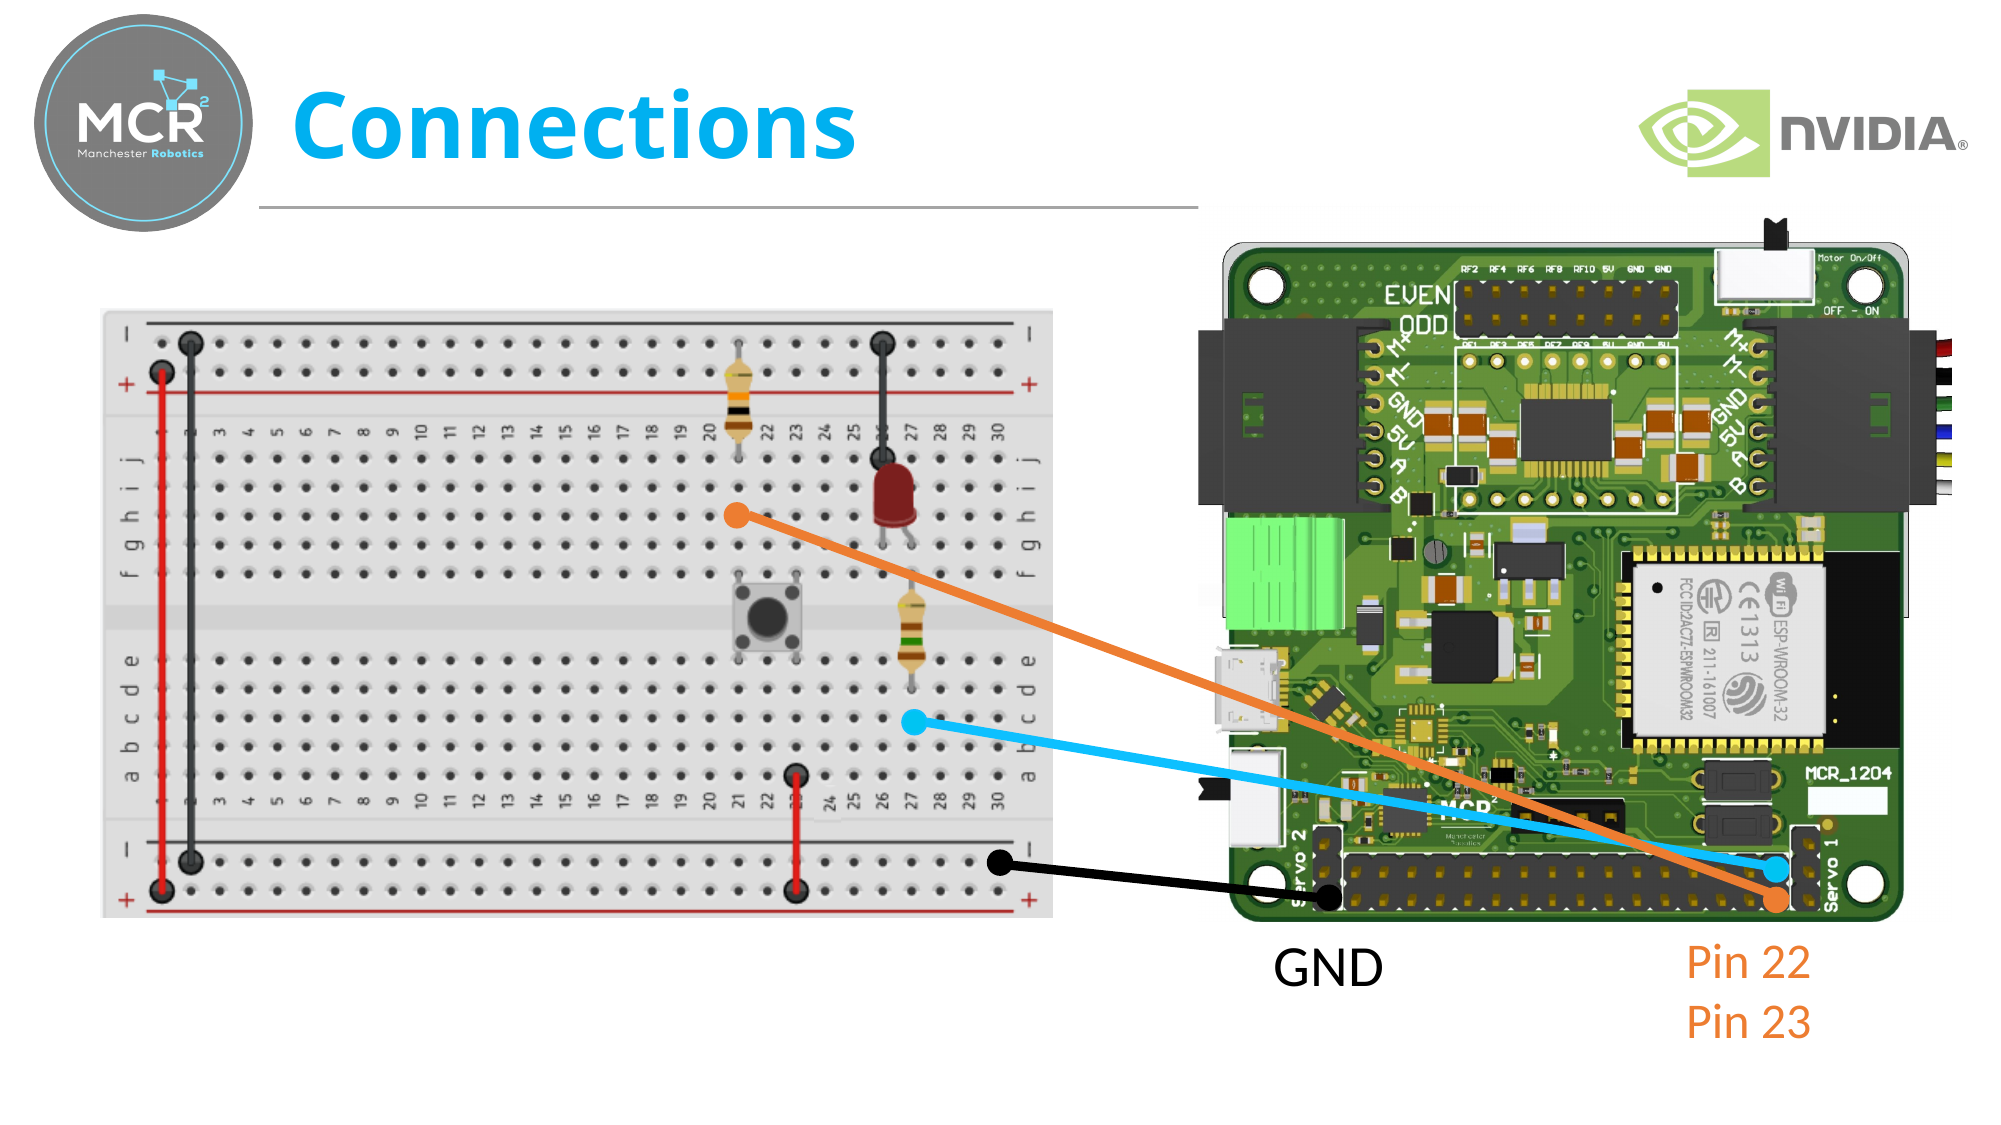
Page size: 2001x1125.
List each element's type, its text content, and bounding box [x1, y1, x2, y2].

text_box Pin 22 Pin 23 [1671, 922, 1882, 1056]
title Connections [275, 19, 1615, 238]
picture [1198, 203, 1952, 922]
text_box GND [1224, 922, 1434, 1006]
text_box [748, 515, 1789, 900]
picture [100, 308, 1053, 918]
